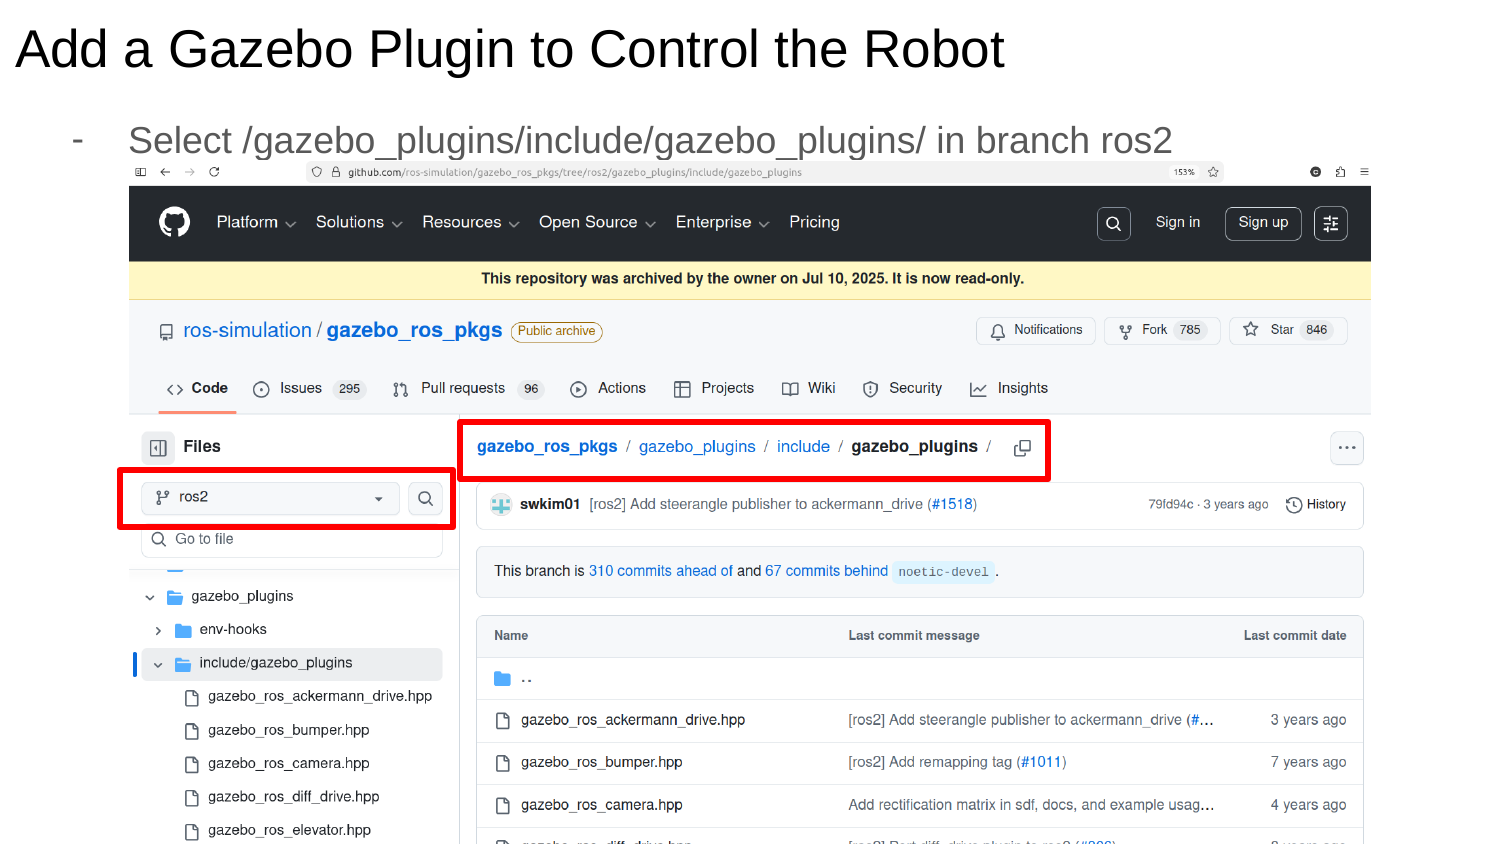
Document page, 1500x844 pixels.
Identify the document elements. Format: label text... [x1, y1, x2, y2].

title Add a Gazebo Plugin to Control the Robot [0, 0, 1398, 94]
text_box [119, 469, 123, 528]
list Select /gazebo_plugins/include/gazebo_plugins/ in branch ros2 [38, 93, 1436, 655]
picture [128, 160, 1371, 844]
